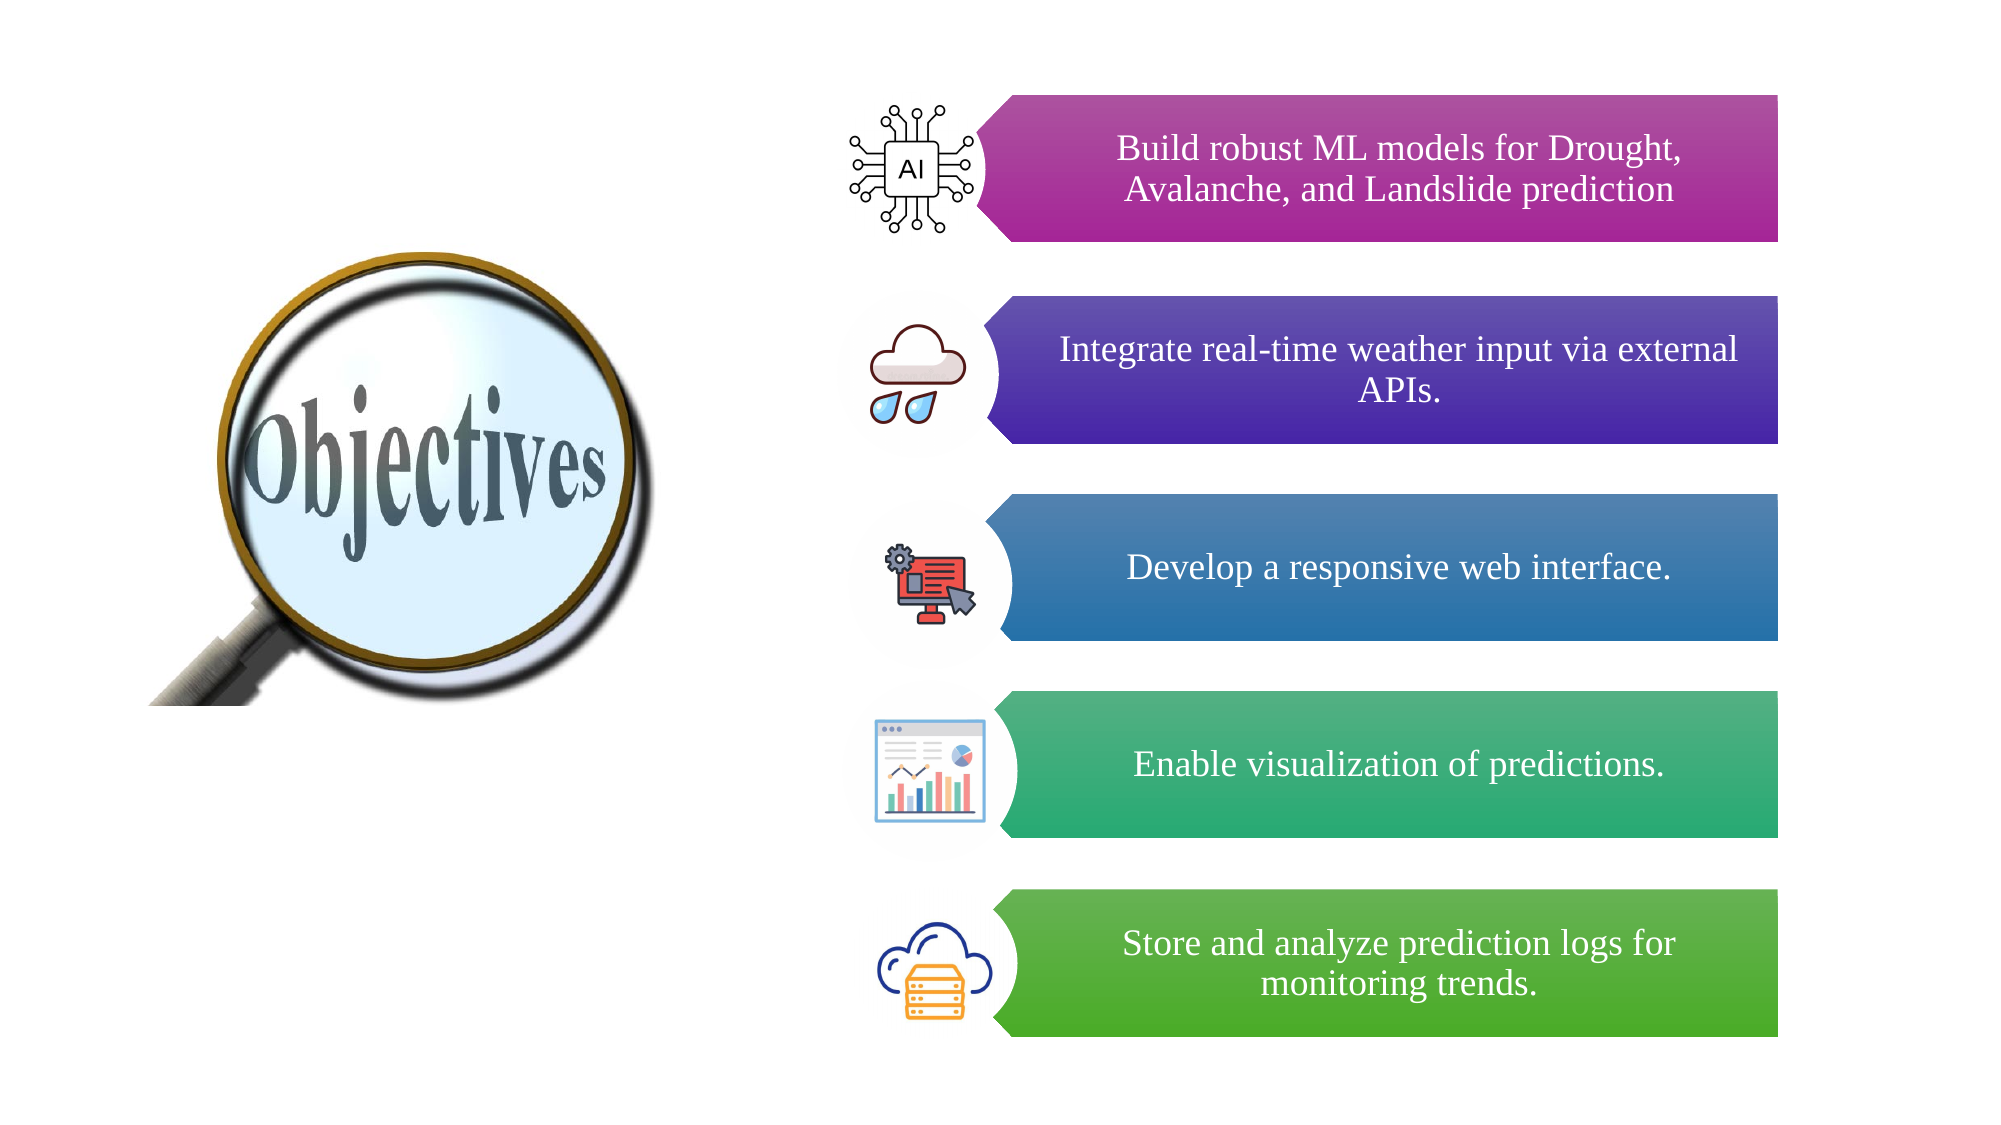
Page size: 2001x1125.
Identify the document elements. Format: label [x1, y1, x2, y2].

picture [61, 217, 795, 706]
text_box [836, 290, 1779, 459]
text_box [842, 680, 1779, 862]
text_box [836, 92, 1779, 247]
text_box [850, 887, 1779, 1040]
text_box [848, 493, 1779, 670]
